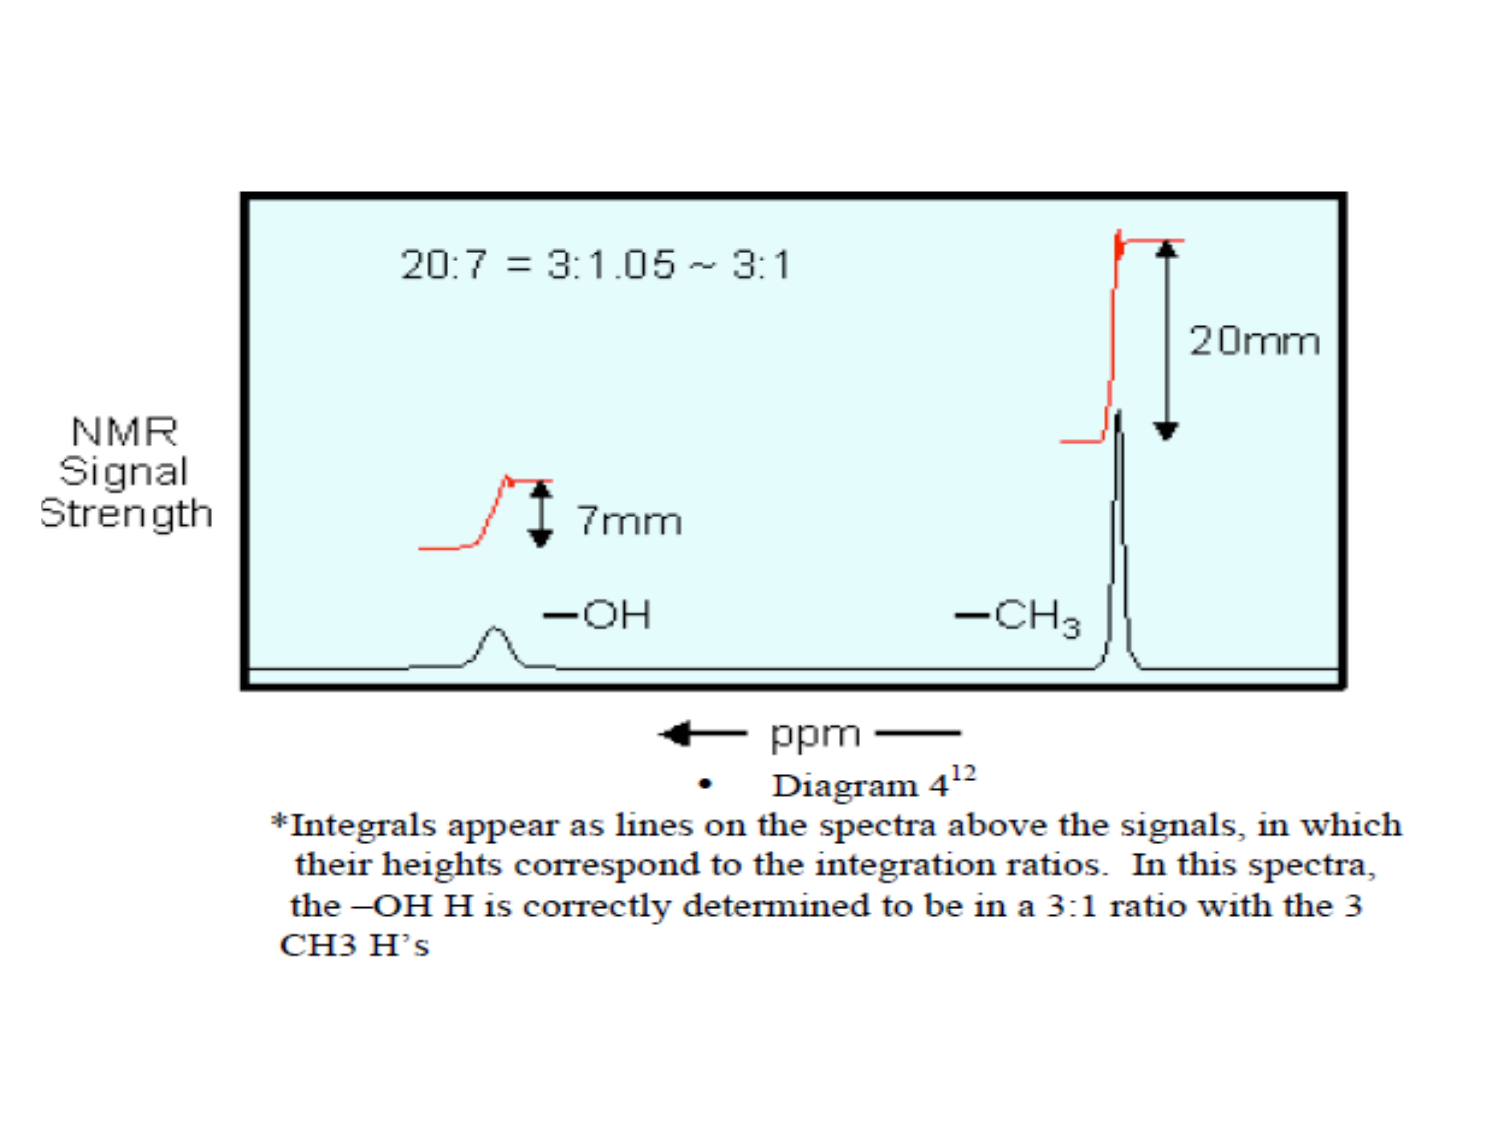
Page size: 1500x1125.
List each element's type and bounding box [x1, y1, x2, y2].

picture [41, 125, 1459, 977]
